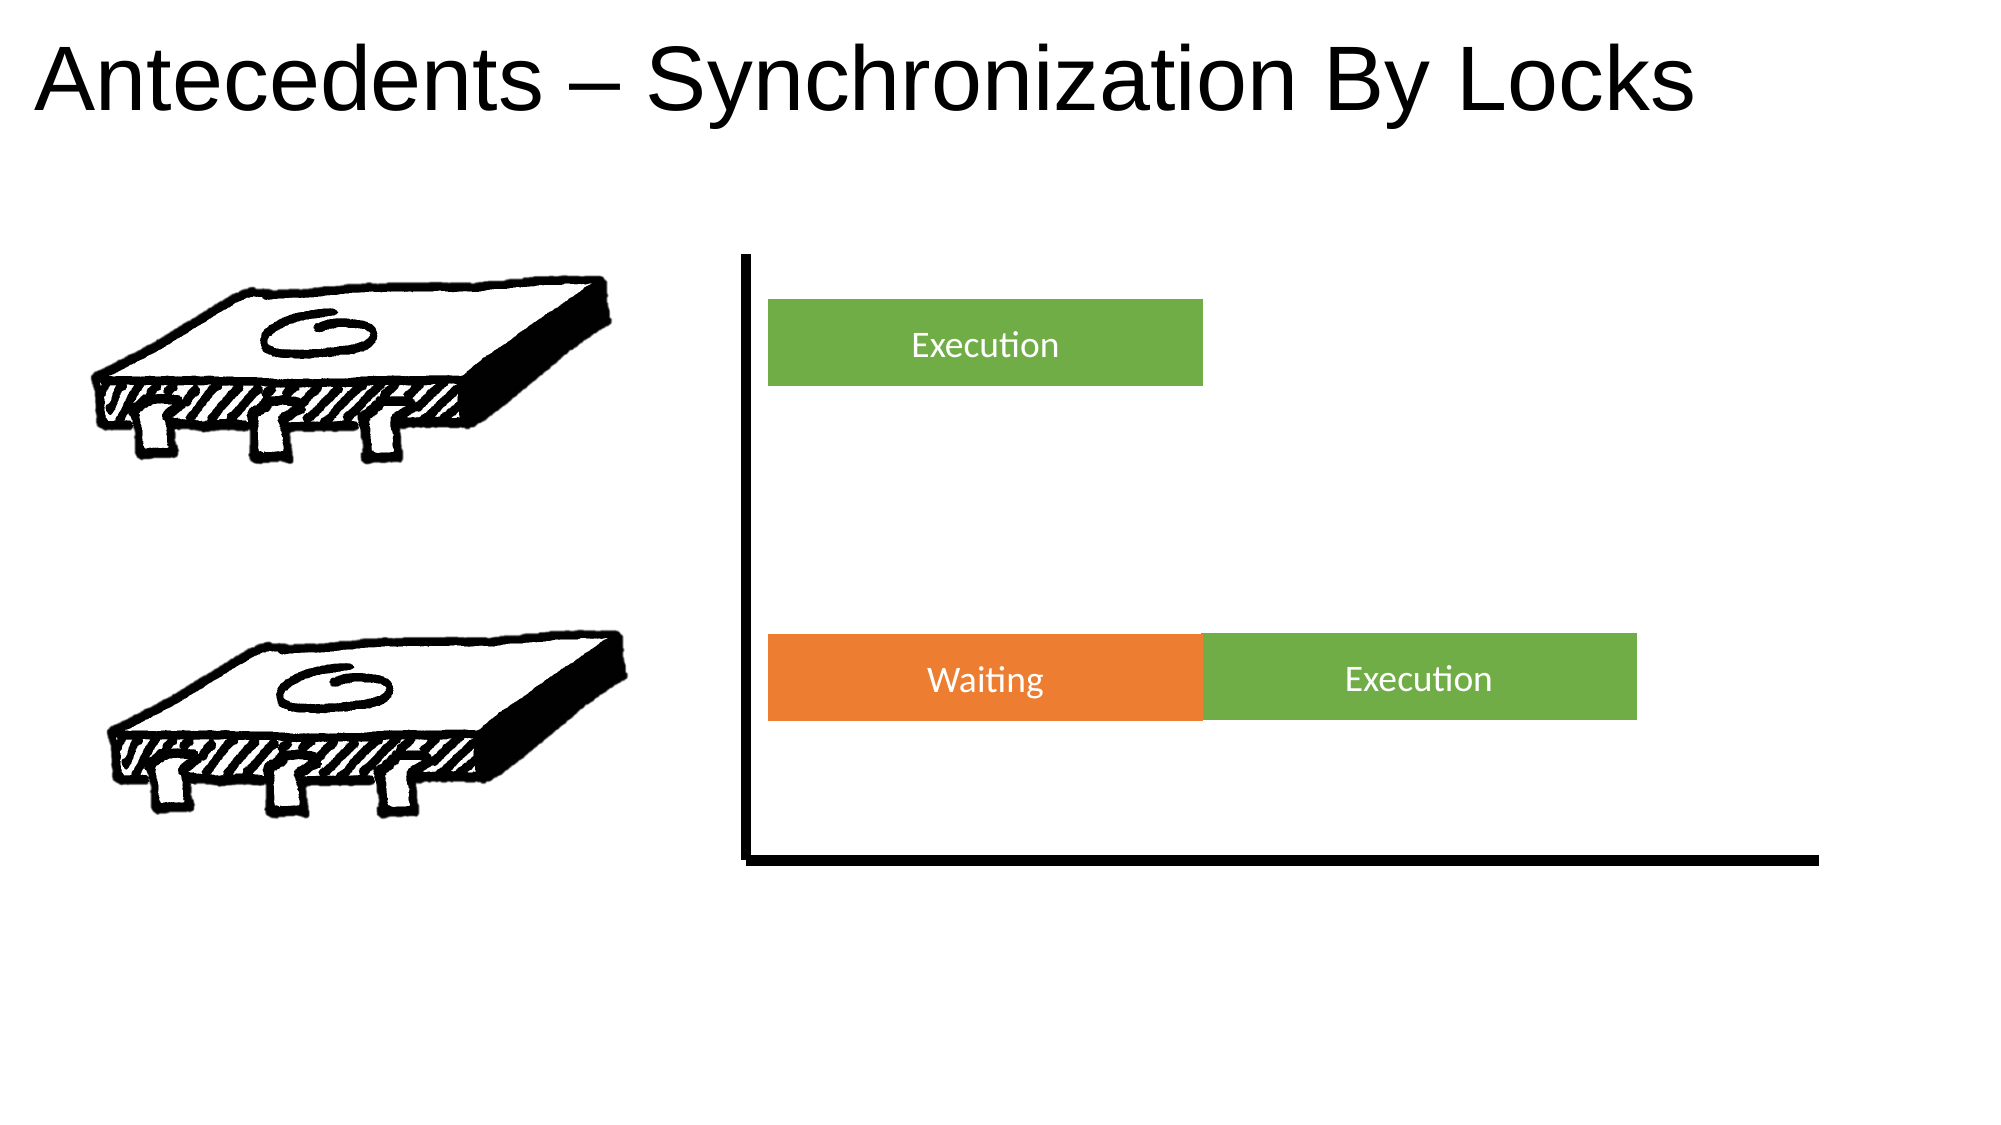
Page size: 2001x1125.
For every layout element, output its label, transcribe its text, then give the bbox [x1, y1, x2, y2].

title Antecedents – Synchronization By Locks [19, 23, 1745, 241]
text_box Execution [768, 299, 1203, 386]
picture [0, 74, 747, 989]
text_box Waiting [768, 634, 1203, 721]
text_box Execution [1201, 633, 1637, 720]
